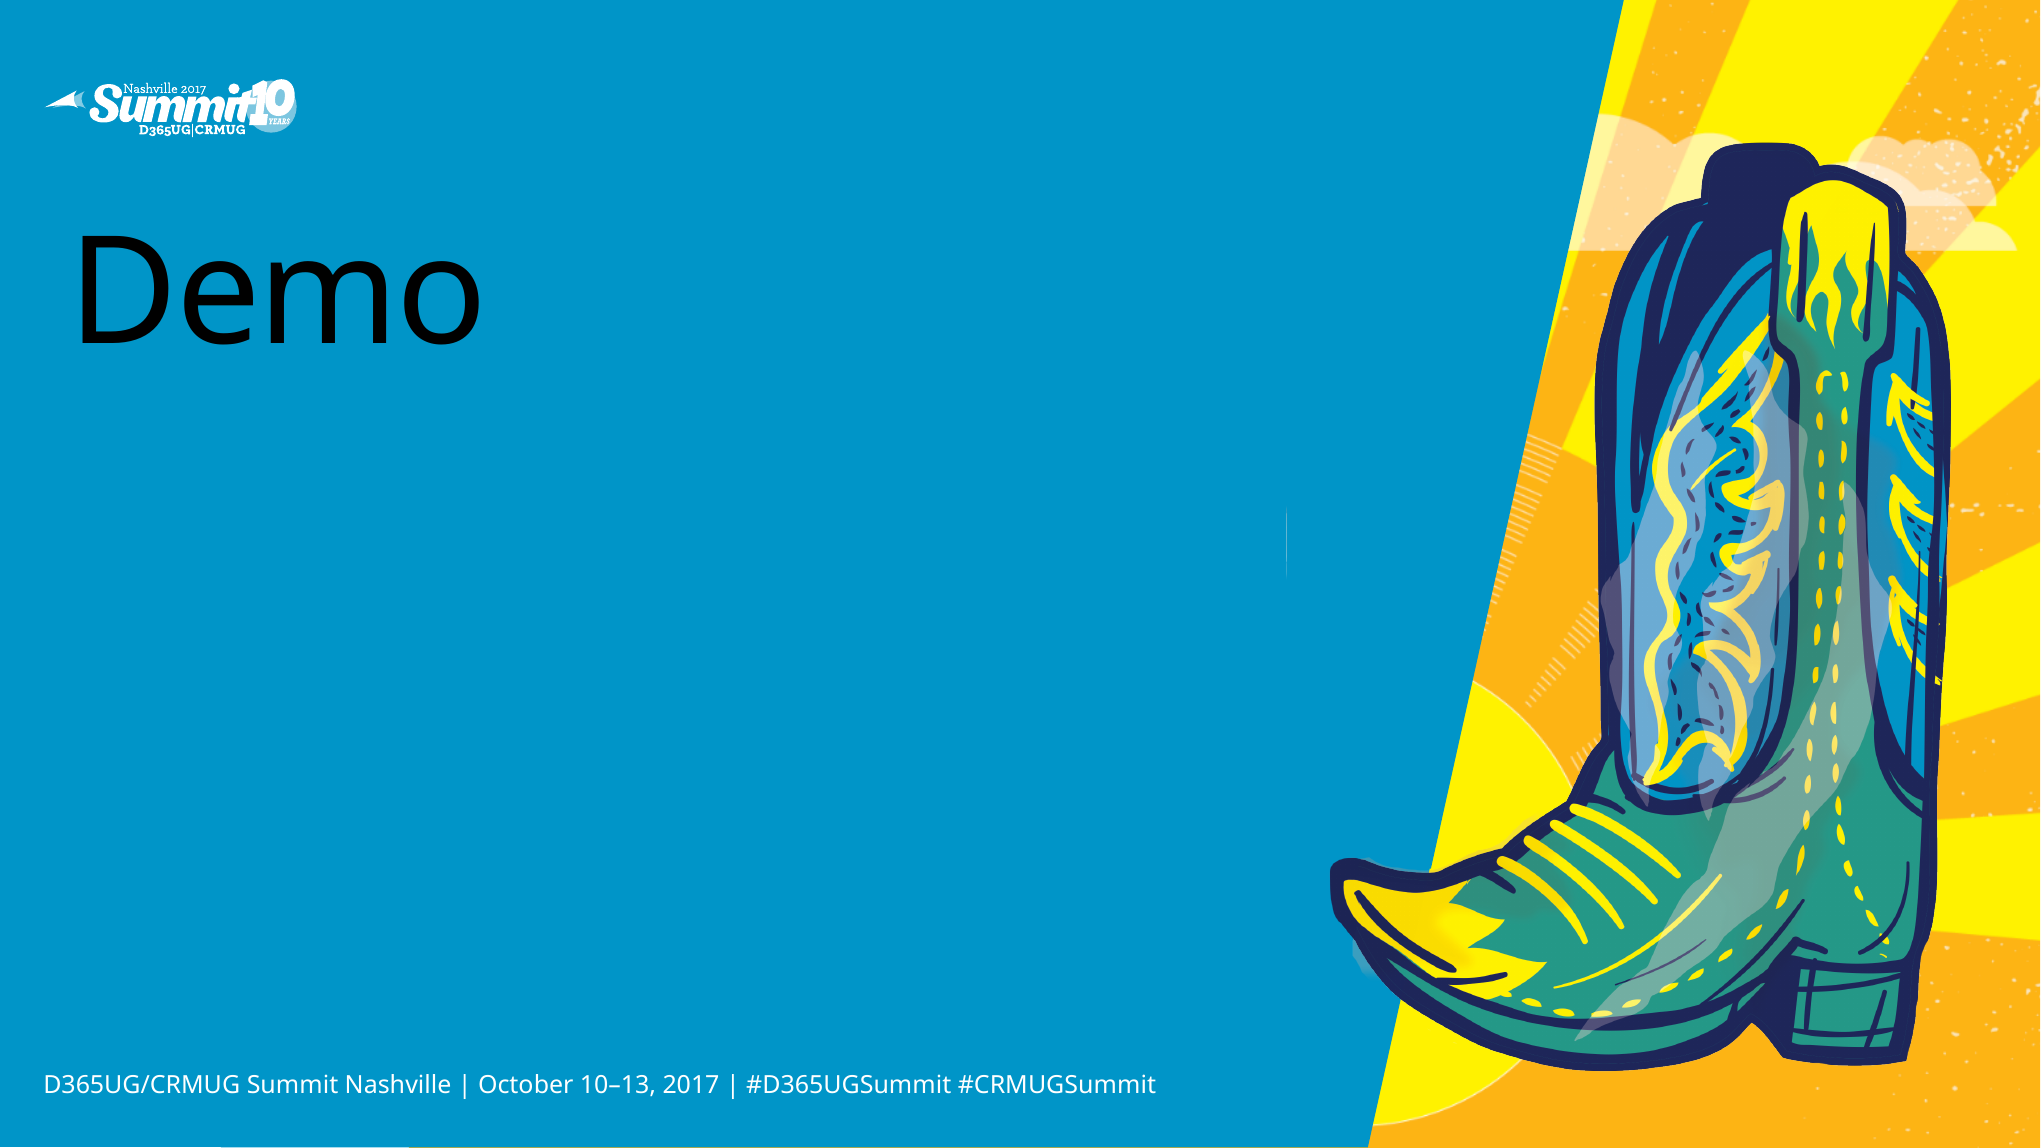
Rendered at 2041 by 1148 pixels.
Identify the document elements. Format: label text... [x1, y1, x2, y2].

title Demo [45, 198, 1396, 393]
picture [1331, 0, 2041, 1148]
